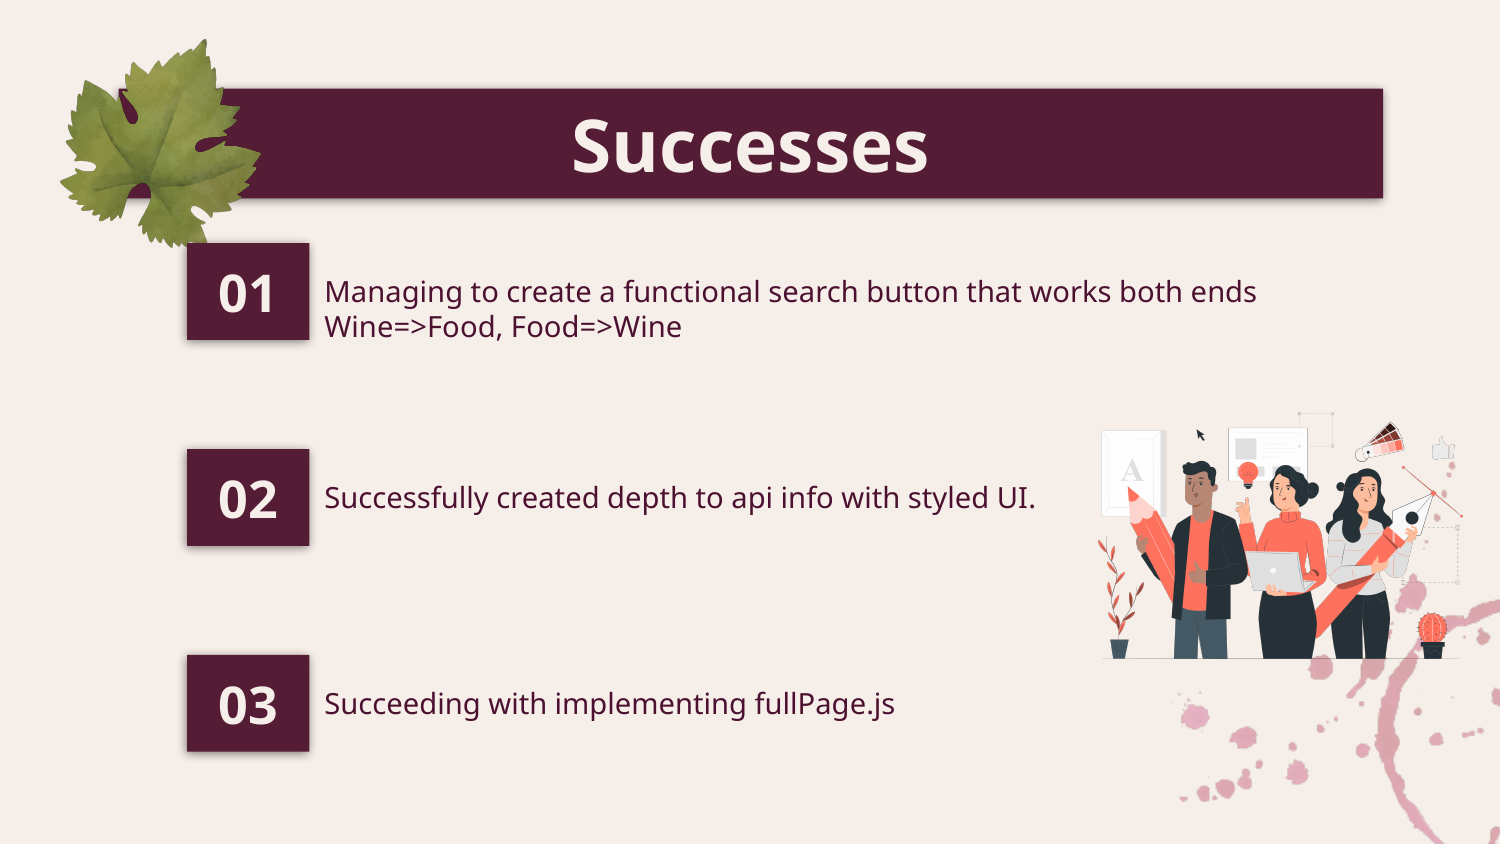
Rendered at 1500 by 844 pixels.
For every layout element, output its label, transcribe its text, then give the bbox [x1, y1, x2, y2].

title Successes [265, 88, 1384, 199]
text_box Successfully created depth to api info with styled UI. [309, 464, 1057, 530]
text_box Managing to create a functional search button that works both ends Wine=>Food, Food=>Wine [309, 258, 1383, 359]
title 03 [187, 654, 310, 752]
text_box Succeeding with implementing fullPage.js [309, 670, 1383, 736]
title 02 [187, 449, 310, 546]
title 01 [187, 243, 310, 340]
picture [60, 39, 261, 248]
picture [1062, 384, 1500, 678]
